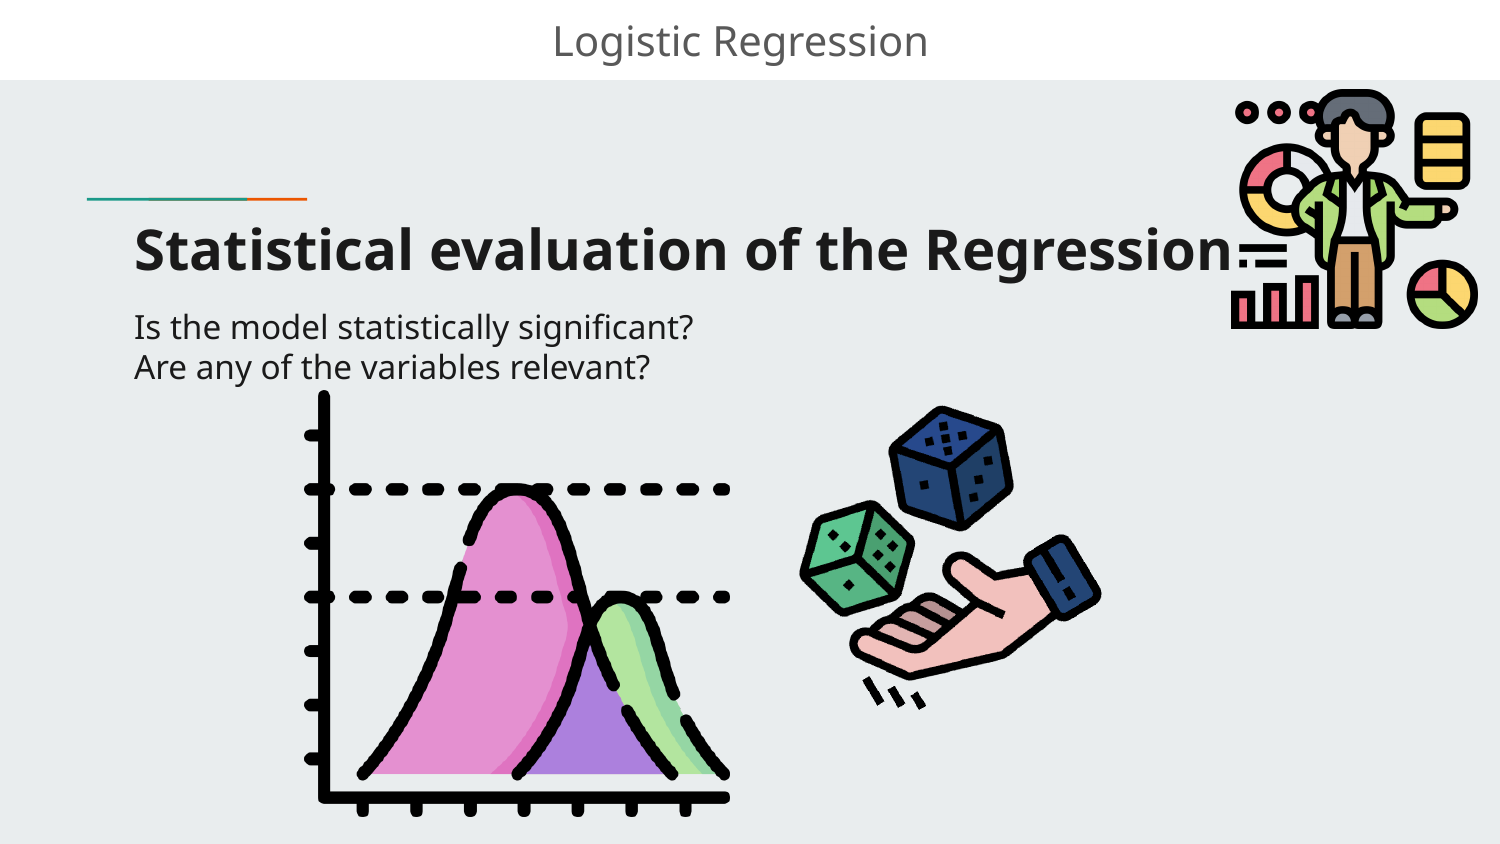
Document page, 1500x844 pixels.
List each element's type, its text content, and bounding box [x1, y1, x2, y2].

title Statistical evaluation of the Regression [119, 199, 1381, 349]
picture [1231, 88, 1478, 330]
picture [303, 390, 730, 817]
subtitle Logistic Regression [462, 0, 1019, 116]
picture [751, 371, 1117, 738]
text_box Is the model statistically significant? Are any of the variables relevant? [119, 291, 841, 471]
